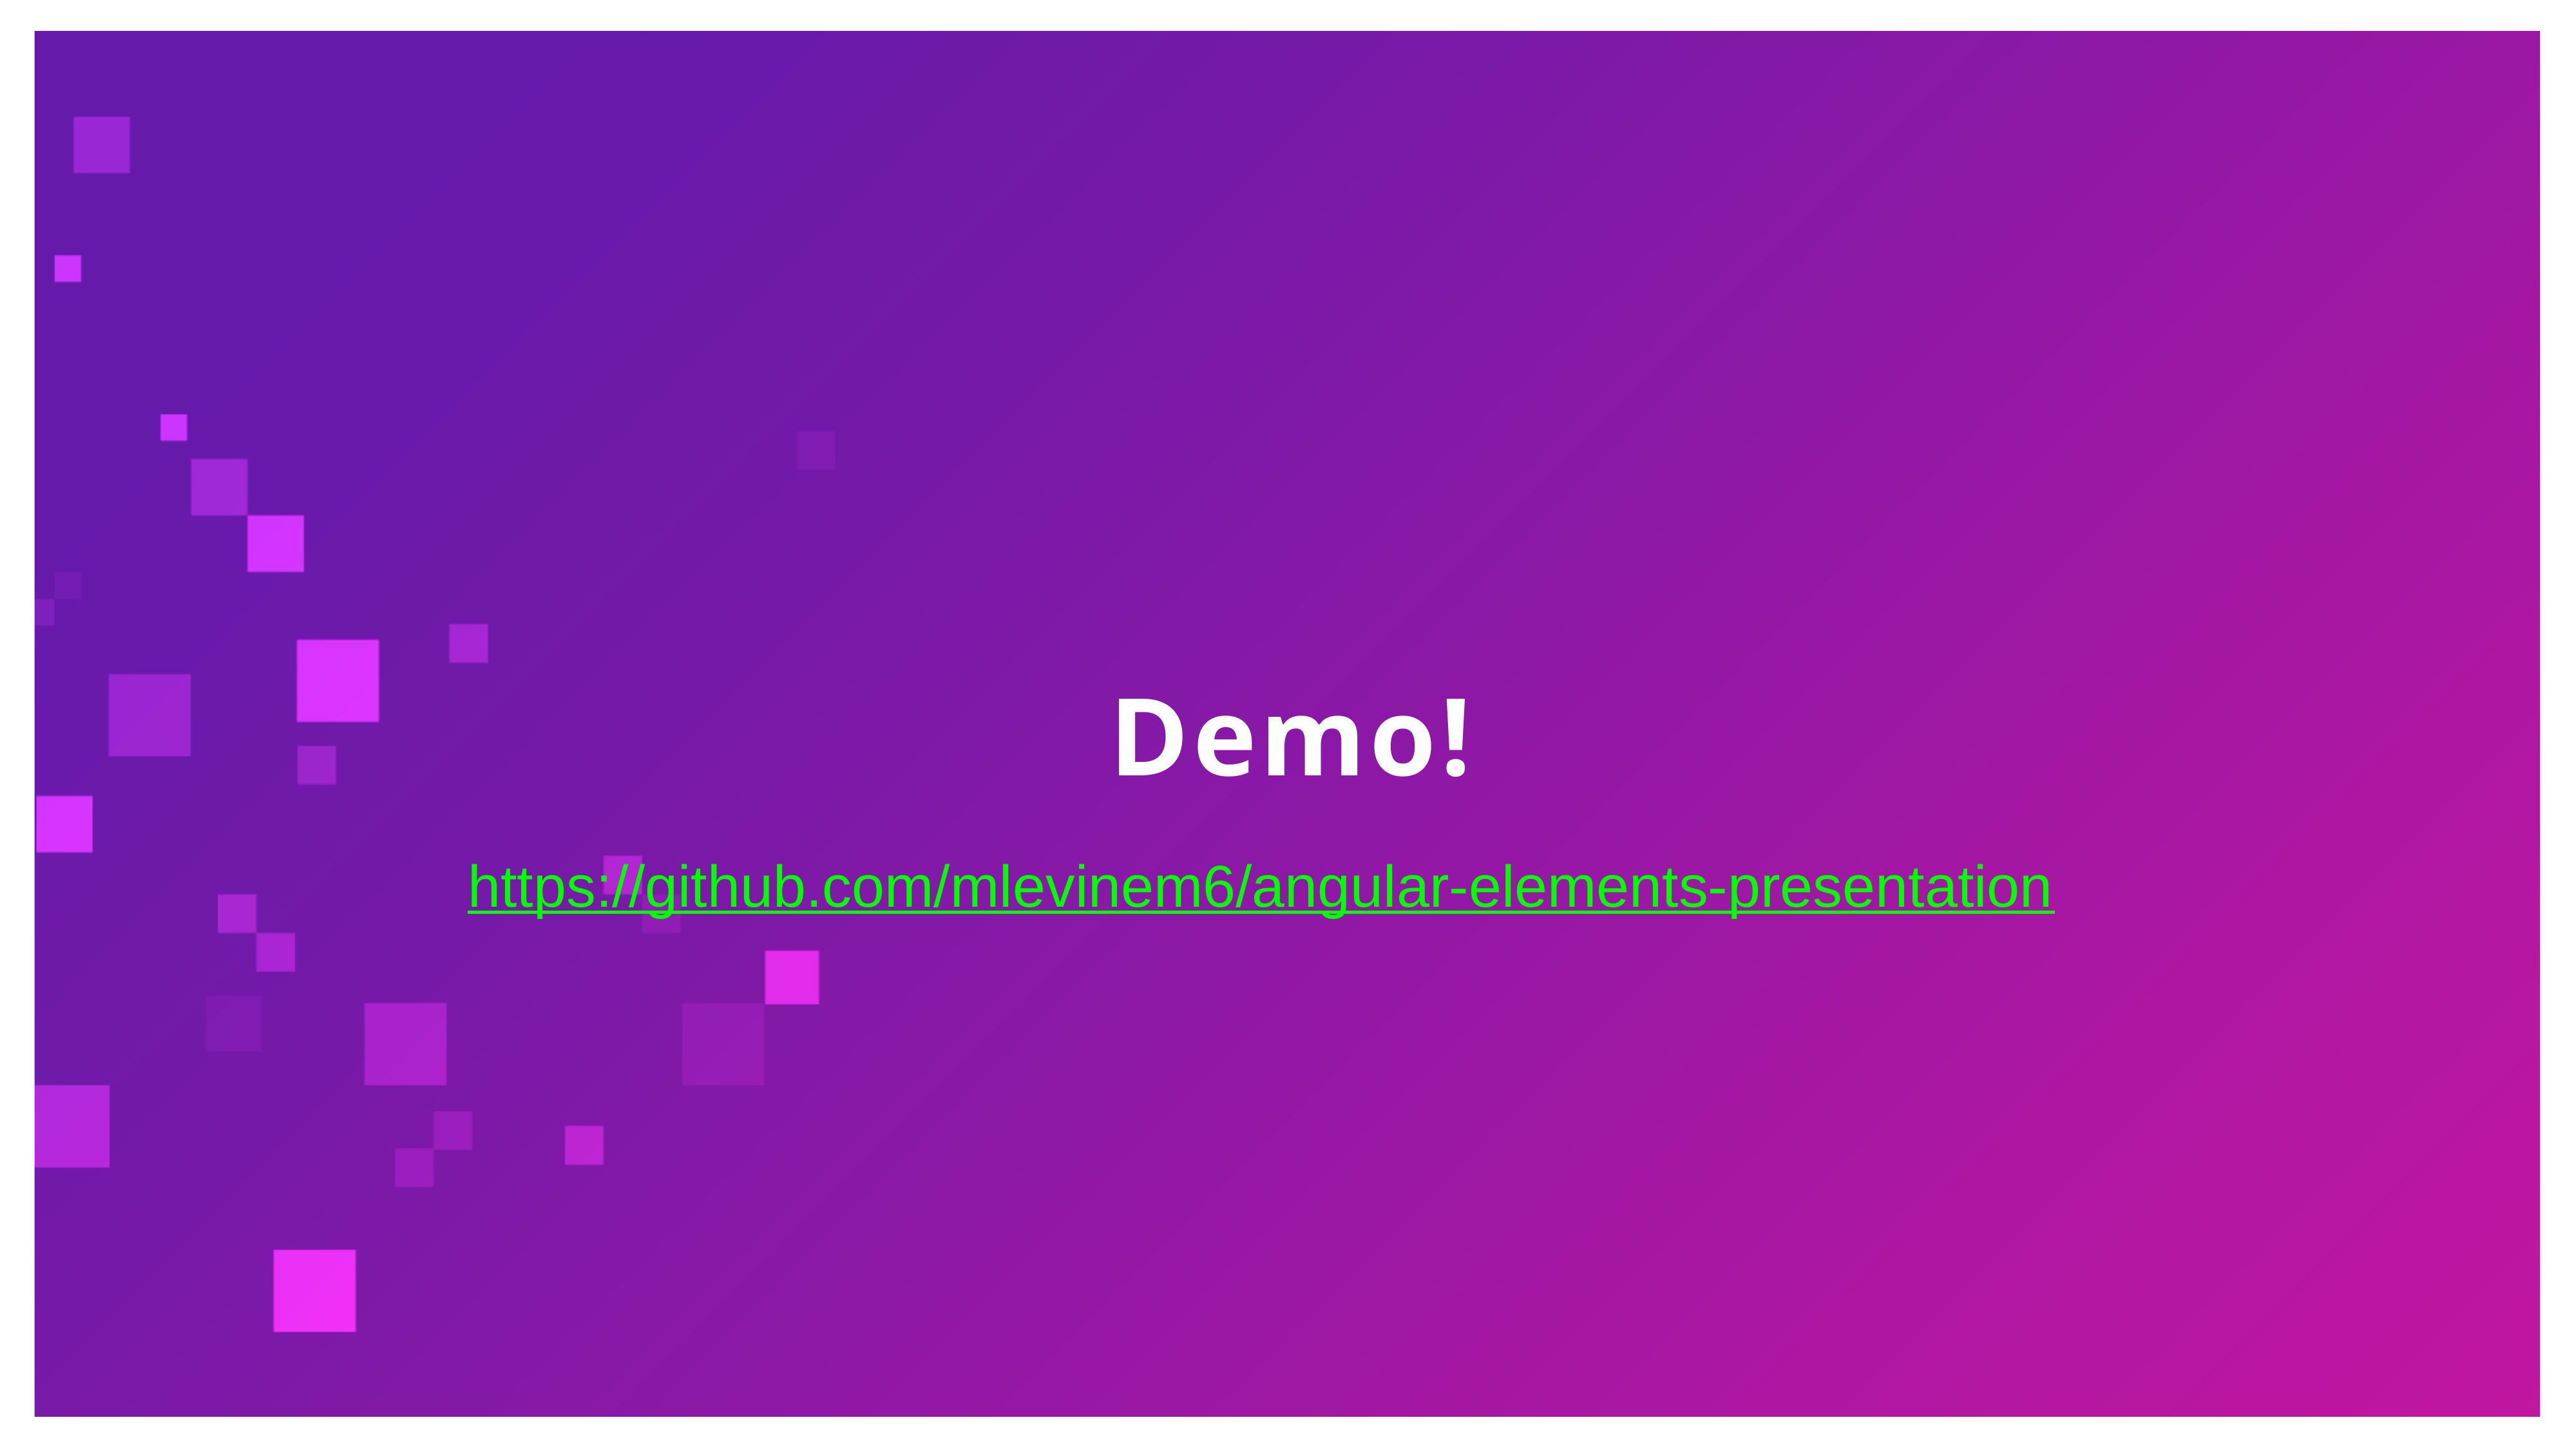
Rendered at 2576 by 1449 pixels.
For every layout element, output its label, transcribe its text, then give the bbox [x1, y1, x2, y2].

text_box https://github.com/mlevinem6/angular-elements-presentation [458, 843, 2123, 924]
picture [0, 0, 2576, 1449]
title Demo! [832, 677, 1750, 821]
